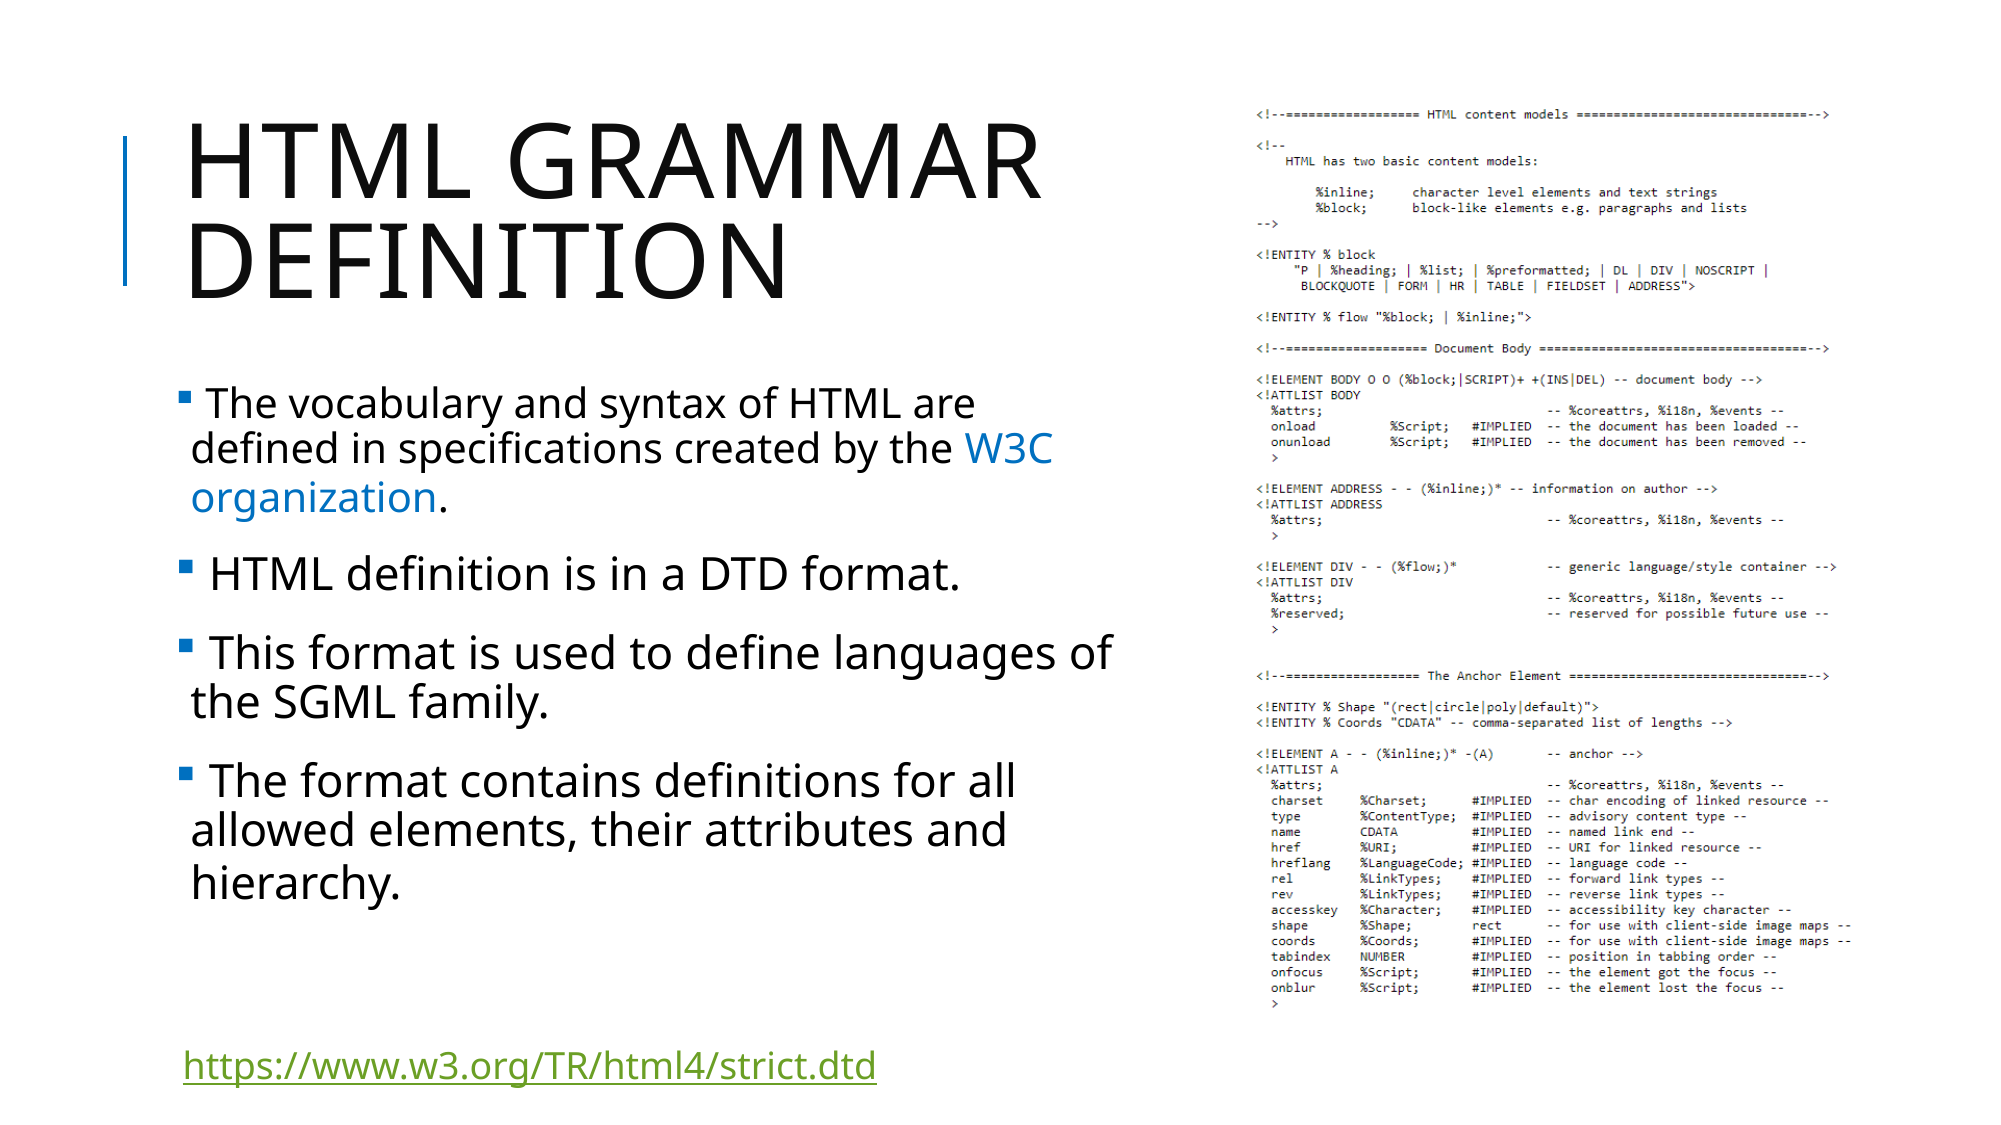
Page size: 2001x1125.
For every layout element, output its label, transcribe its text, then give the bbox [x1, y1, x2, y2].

title HTML grammar definition [168, 96, 1137, 342]
list The vocabulary and syntax of HTML are defined in specifications created by the W3C organization. HTML definition is in a DTD format. This format is used to define languages of the SGML family. The format contains definitions for all allowed elements, their attributes and hierarchy. [168, 375, 1137, 1020]
text_box https://www.w3.org/TR/html4/strict.dtd [168, 1034, 1168, 1101]
picture [1254, 104, 1880, 1021]
